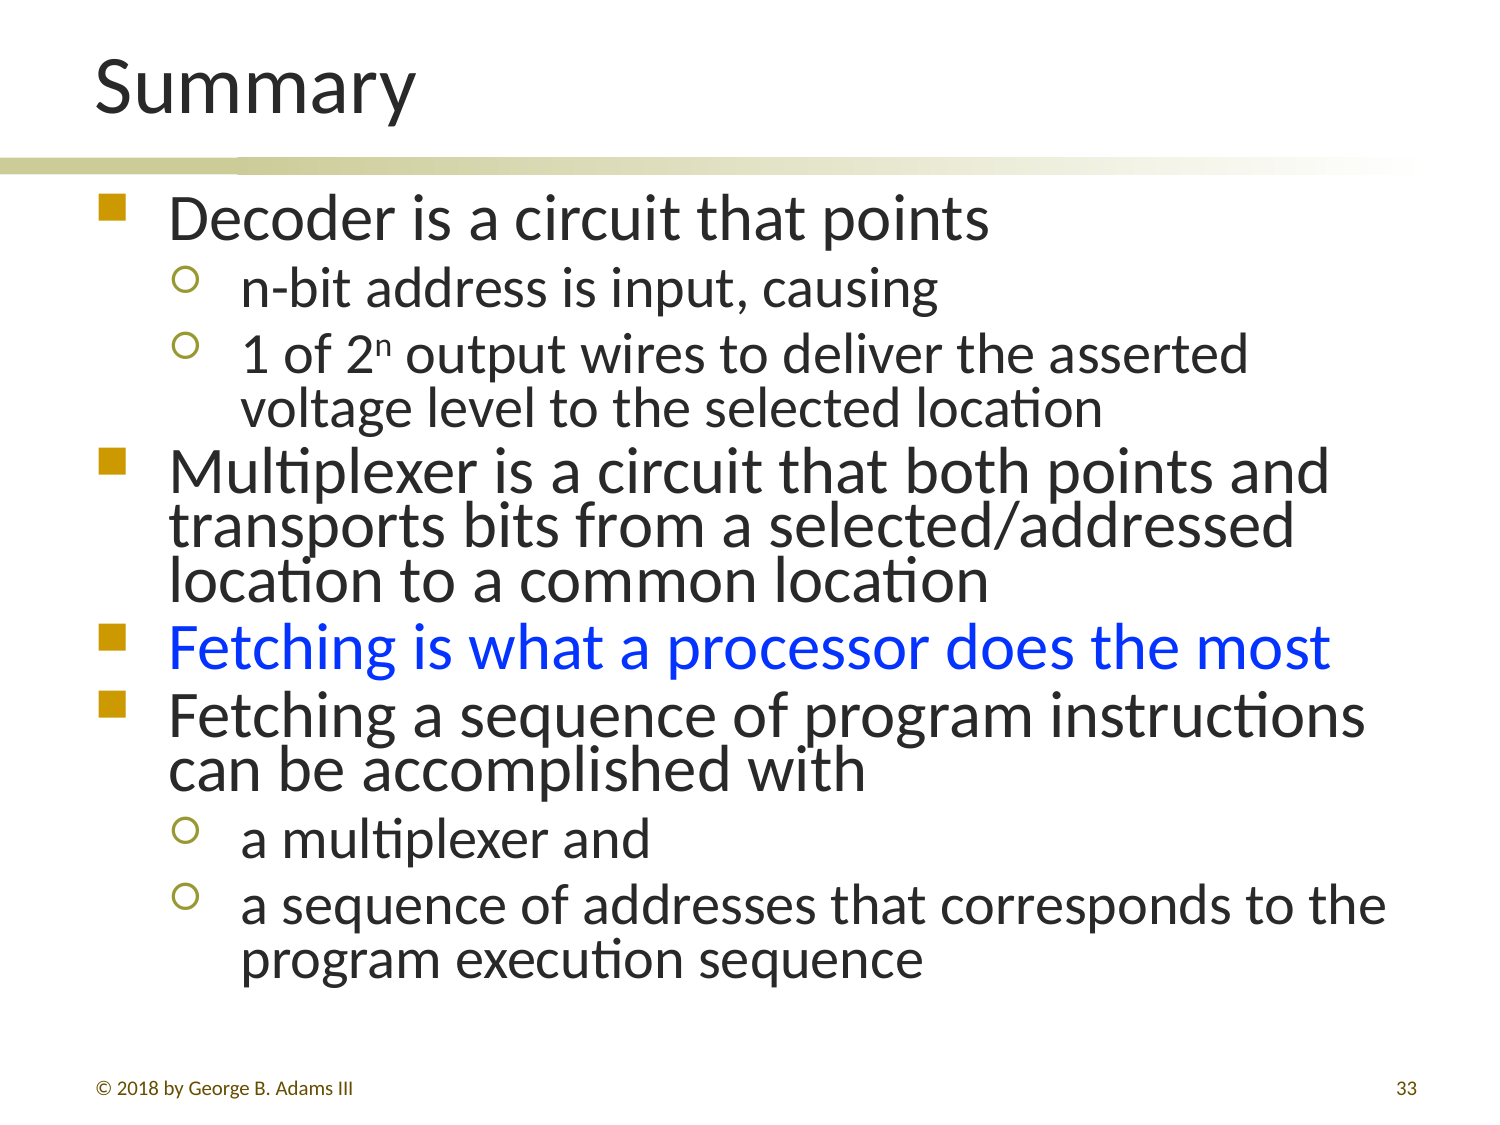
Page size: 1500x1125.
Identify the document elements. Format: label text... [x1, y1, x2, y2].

slide_number © 2018 by George B. Adams III [79, 1067, 406, 1099]
list Decoder is a circuit that points n-bit address is input, causing 1 of 2n output wires to deliver the asserted voltage level to the selected location Multiplexer is a circuit that both points and transports bits from a selected/addressed location to a common location Fetching is what a processor does the most Fetching a sequence of program instructions can be accomplished with a multiplexer and a sequence of addresses that corresponds to the program execution sequence [79, 192, 1433, 1041]
title Summary [79, 15, 1432, 139]
slide_number 165 [1119, 1067, 1433, 1099]
